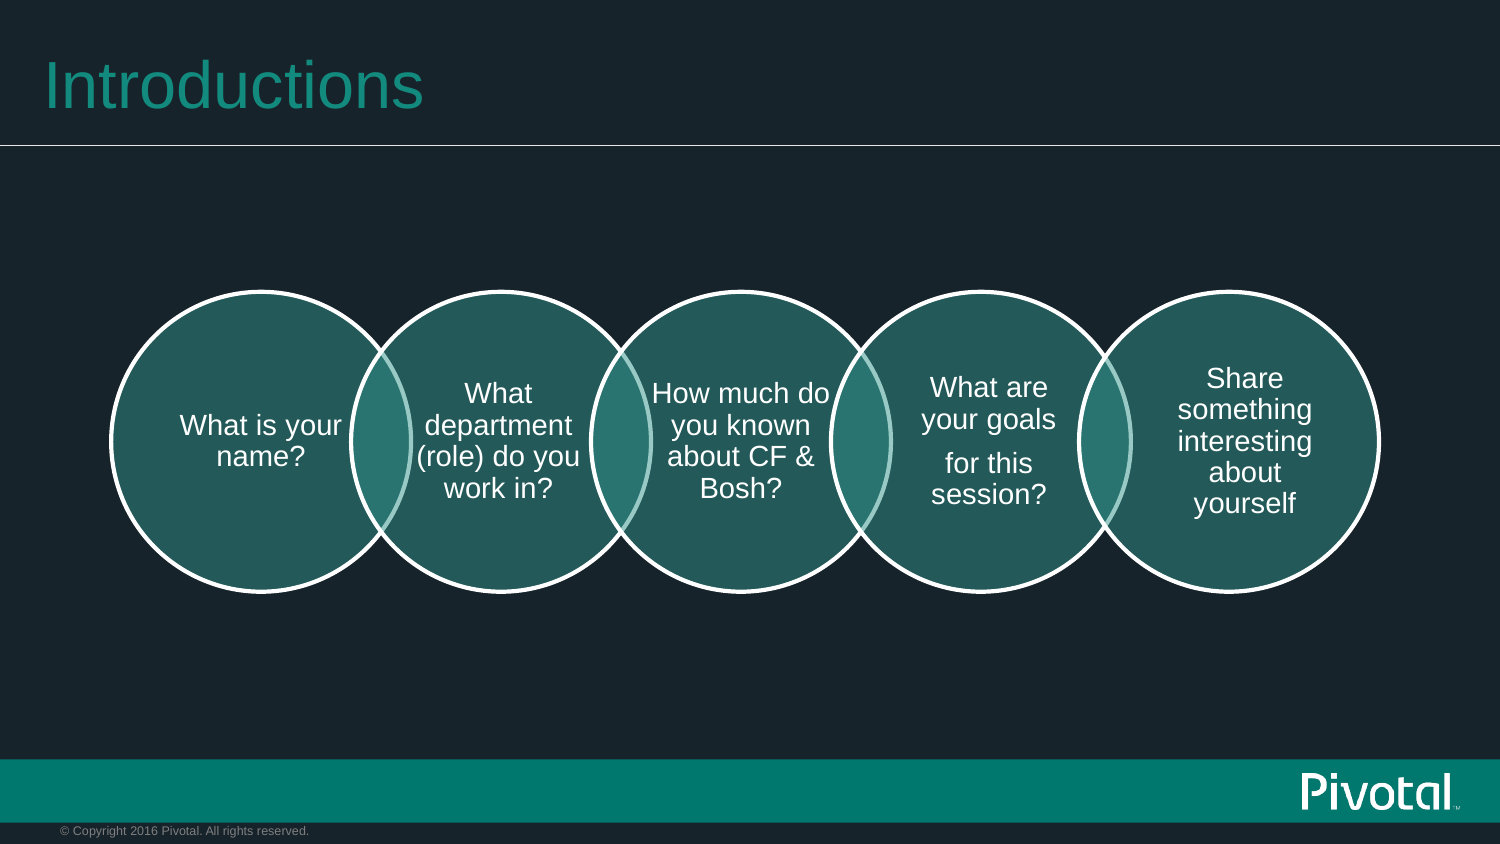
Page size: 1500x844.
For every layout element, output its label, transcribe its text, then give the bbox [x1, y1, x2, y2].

text_box [830, 291, 1087, 592]
text_box [1352, 355, 1379, 528]
text_box [612, 520, 621, 543]
text_box [635, 291, 861, 372]
picture [1302, 773, 1460, 810]
text_box [395, 291, 607, 335]
text_box [612, 340, 621, 363]
text_box [368, 513, 381, 547]
text_box [1079, 291, 1335, 592]
title Introductions [28, 52, 1461, 113]
text_box [111, 291, 367, 592]
text_box How much do you known about CF & Bosh? [634, 335, 847, 548]
text_box [395, 548, 607, 592]
text_box What is your name? [155, 335, 368, 548]
text_box Share something interesting about yourself [1139, 335, 1352, 548]
text_box [635, 512, 861, 592]
text_box [351, 346, 385, 537]
text_box What department (role) do you work in? [385, 335, 612, 548]
text_box What are your goals for this session? [882, 335, 1096, 548]
text_box [591, 336, 634, 547]
text_box [368, 336, 381, 370]
text_box [1096, 513, 1105, 538]
text_box [1096, 345, 1105, 370]
